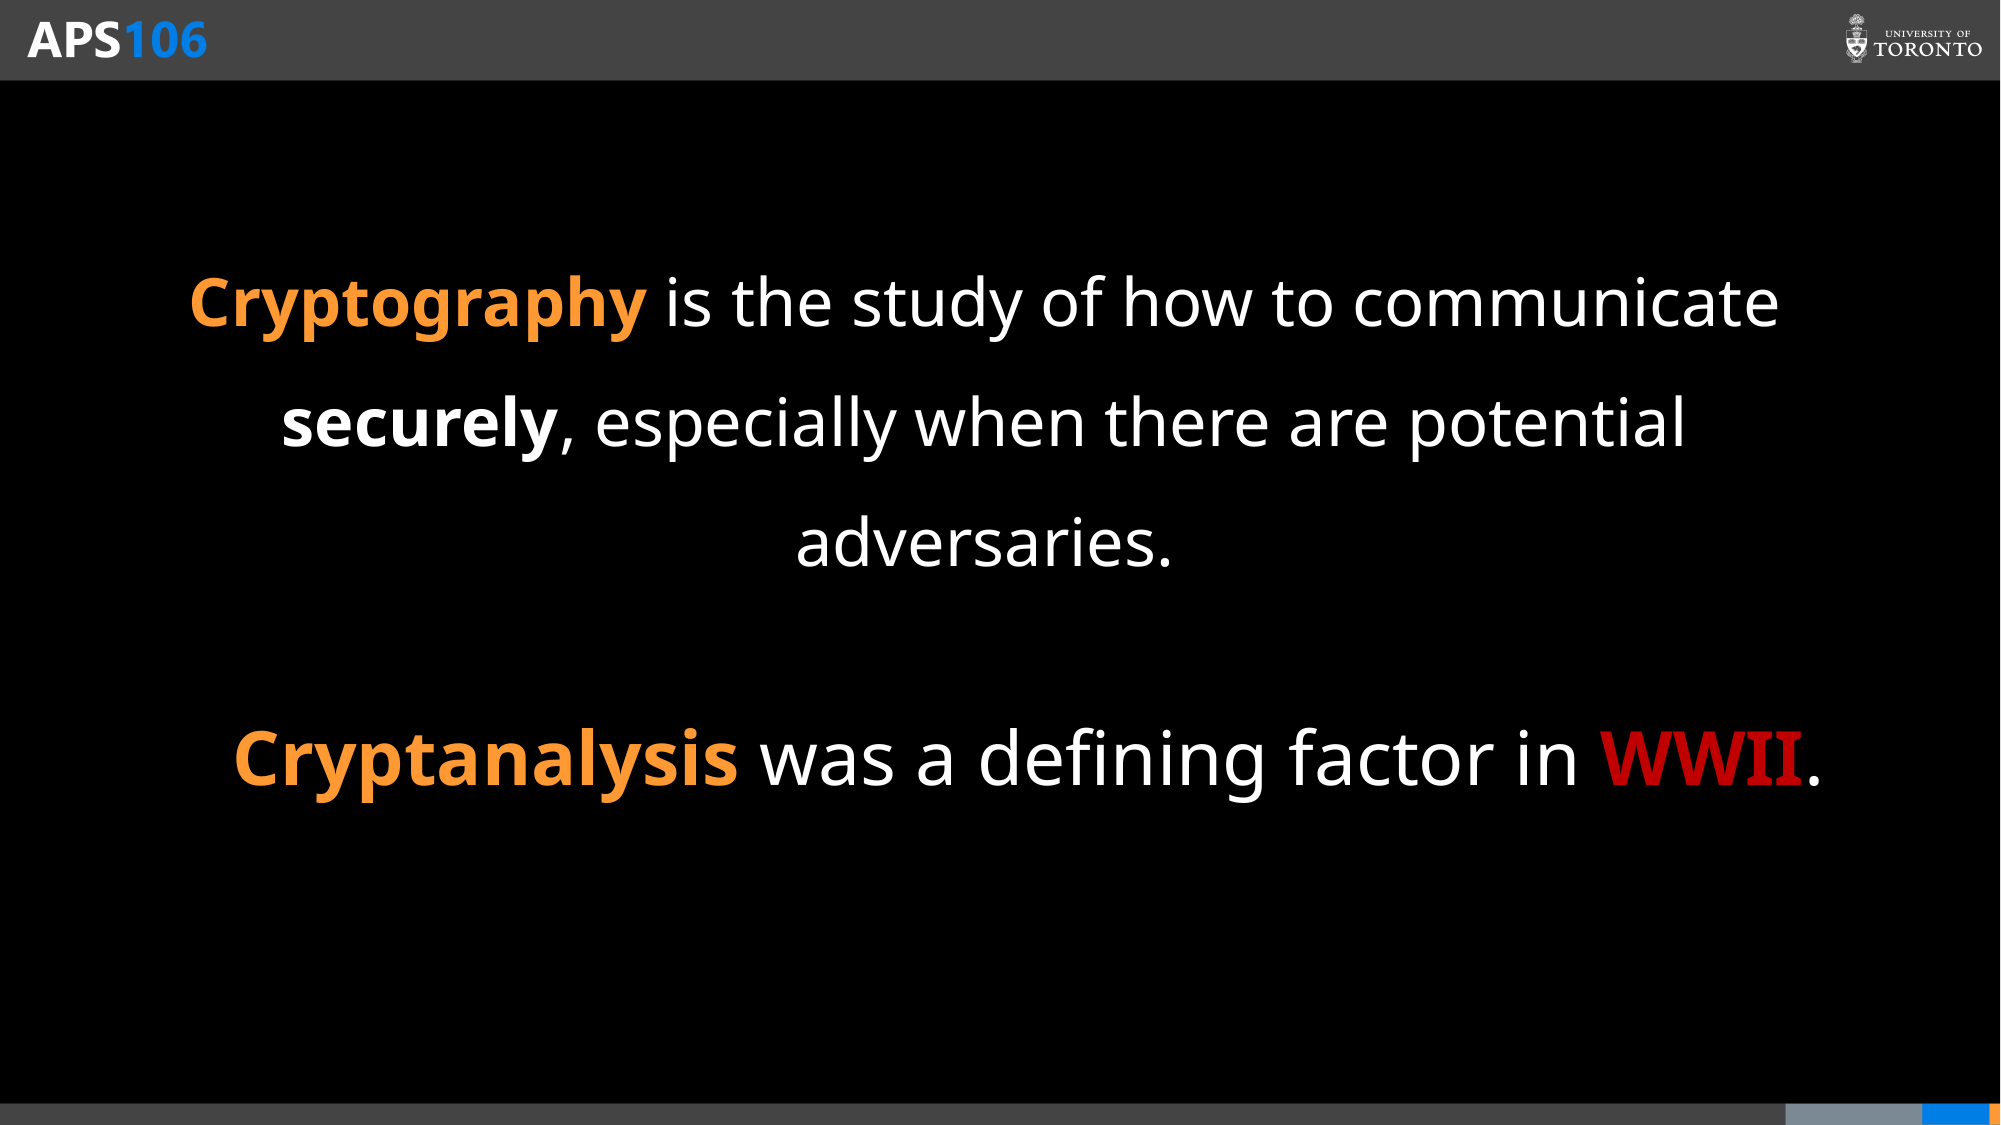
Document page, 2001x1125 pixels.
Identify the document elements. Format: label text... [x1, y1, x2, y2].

title Cryptanalysis was a defining factor in WWII. [137, 654, 1920, 867]
picture [0, 0, 2001, 1125]
text_box Cryptography is the study of how to communicate securely, especially when there are potential adversaries. [124, 212, 1847, 587]
